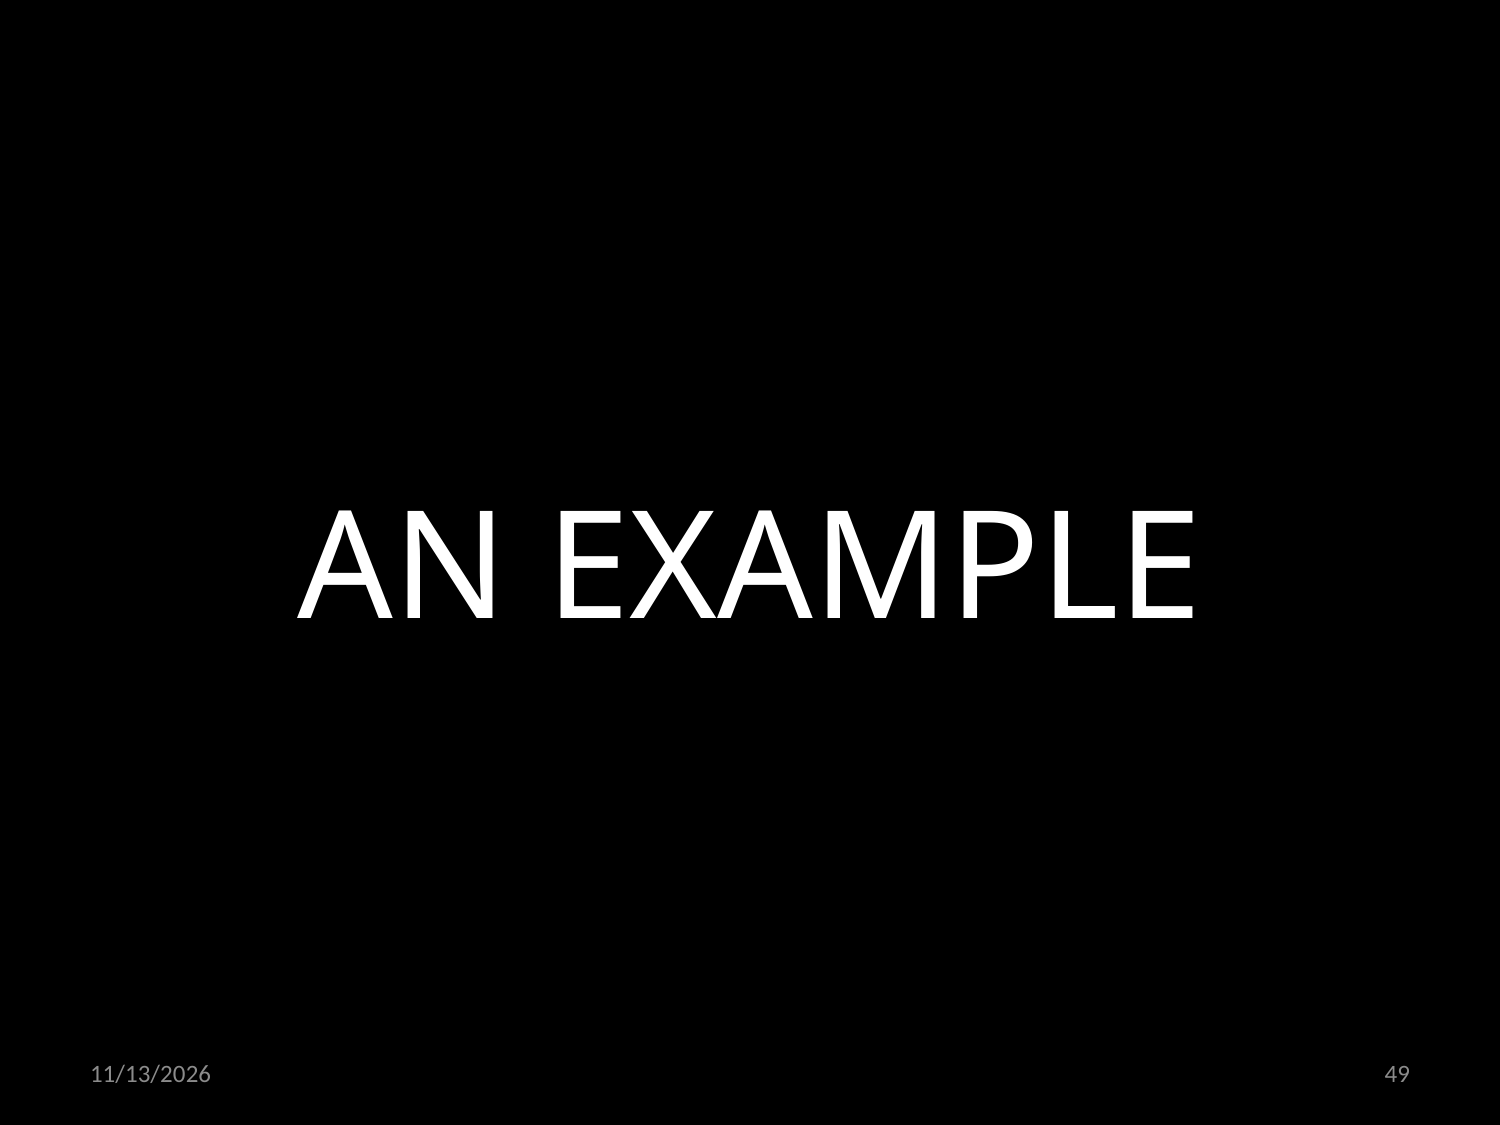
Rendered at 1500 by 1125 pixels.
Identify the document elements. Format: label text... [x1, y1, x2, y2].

text_box AN EXAMPLE [0, 461, 1500, 563]
slide_number 49 [1074, 1042, 1425, 1103]
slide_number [75, 1042, 425, 1103]
